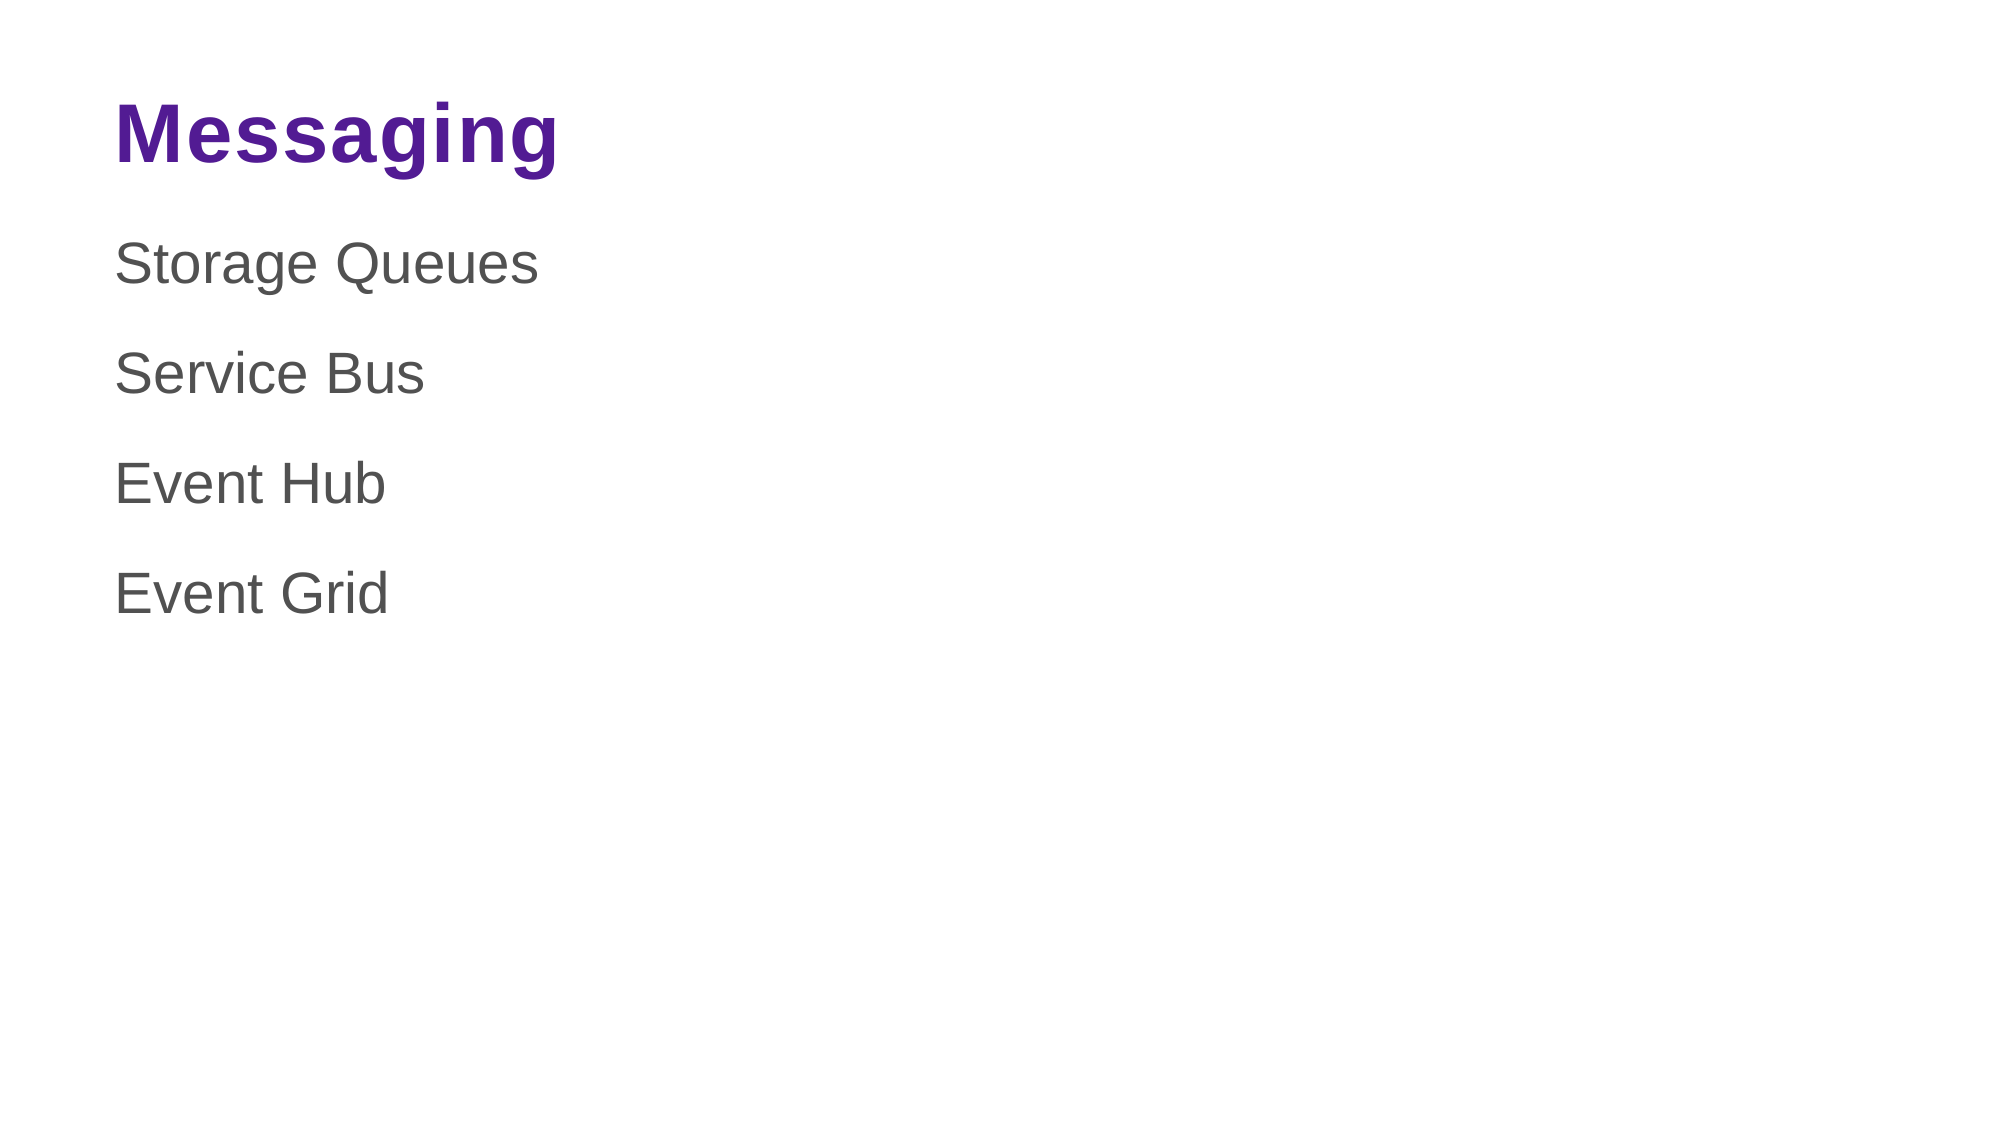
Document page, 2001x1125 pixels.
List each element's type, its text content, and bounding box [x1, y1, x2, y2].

list Storage Queues Service Bus Event Hub Event Grid [99, 210, 1900, 984]
title Messaging [99, 59, 1900, 210]
